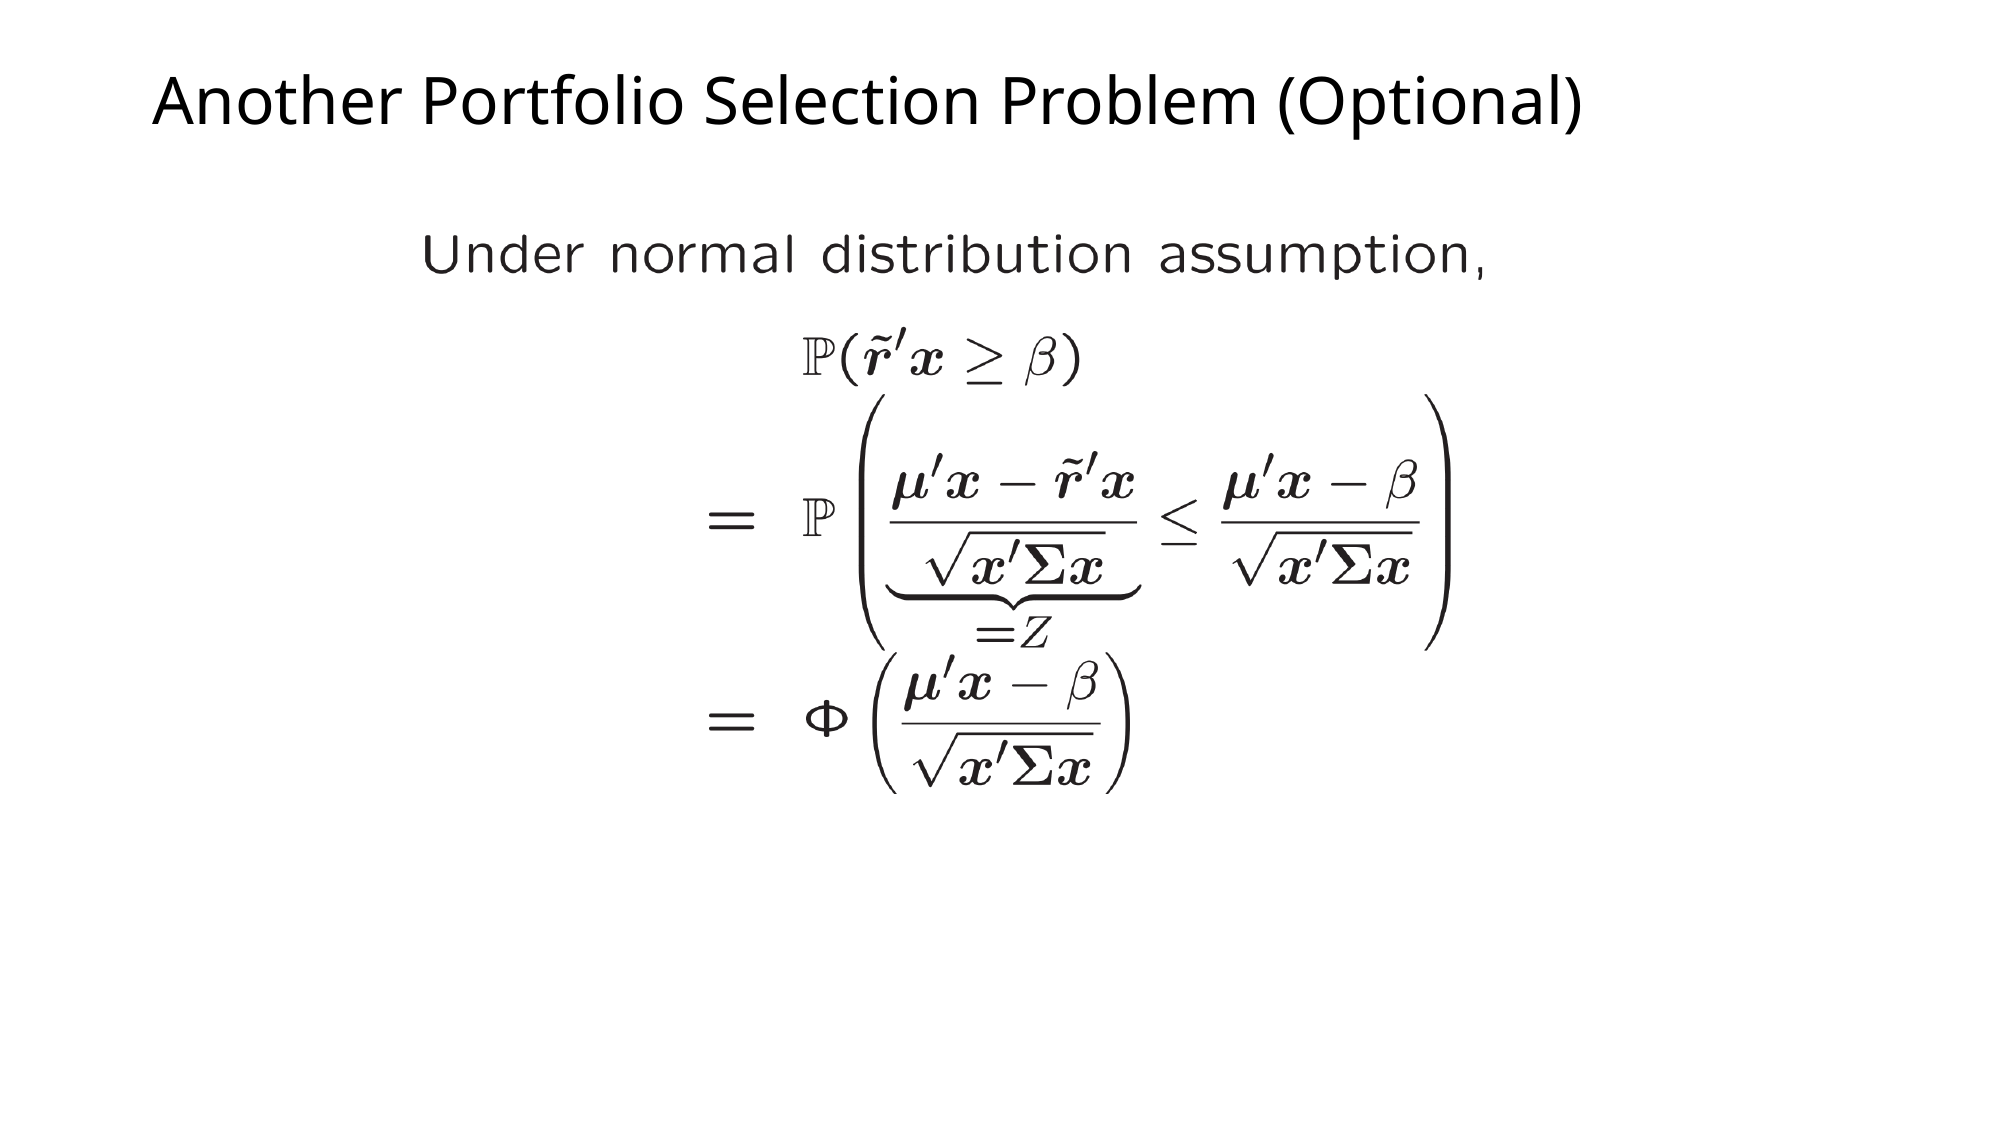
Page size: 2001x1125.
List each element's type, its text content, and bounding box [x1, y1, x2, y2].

picture [424, 234, 1483, 794]
title Another Portfolio Selection Problem (Optional) [137, 59, 1863, 196]
